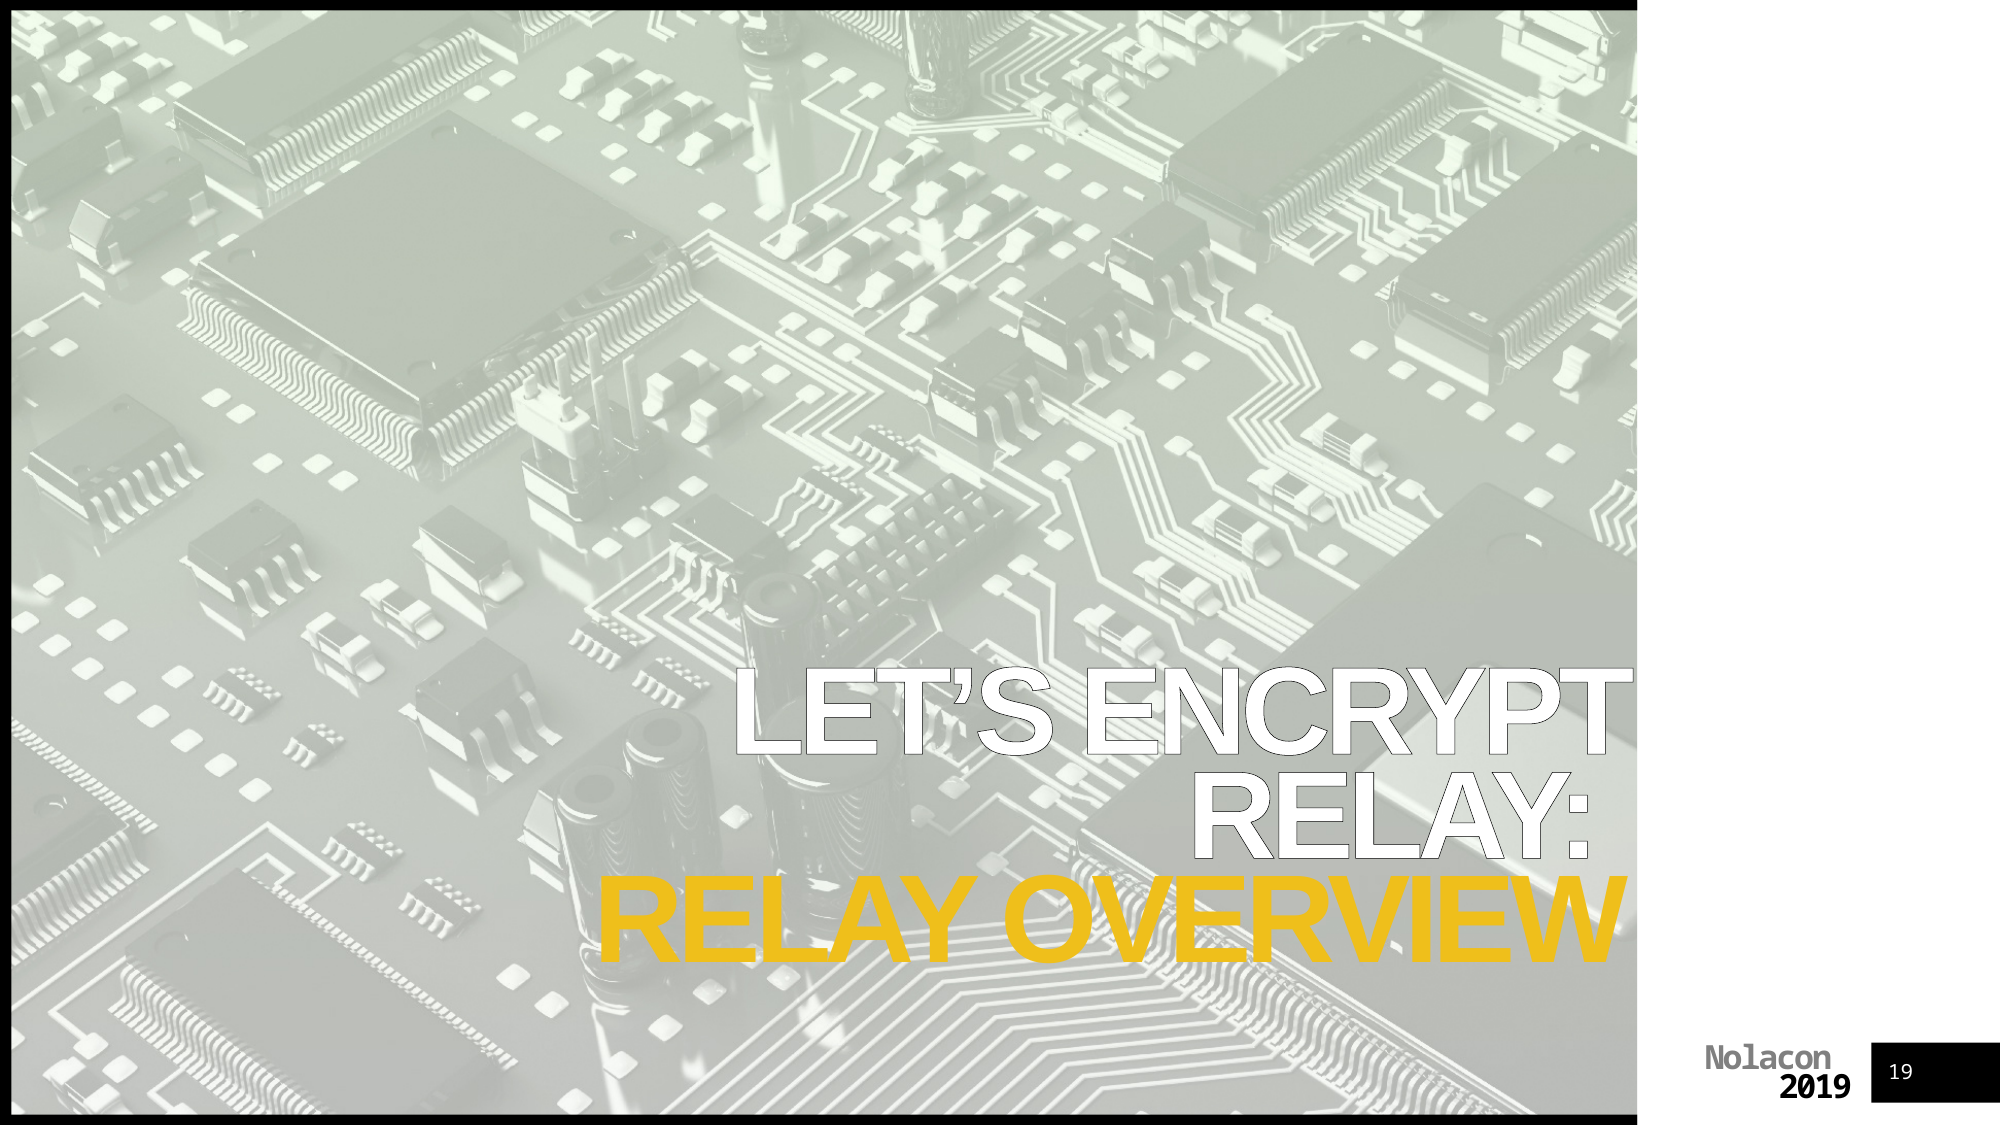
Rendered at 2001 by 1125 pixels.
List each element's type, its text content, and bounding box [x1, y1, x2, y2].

slide_number 19 [1877, 1050, 1924, 1096]
picture [12, 11, 1638, 1114]
title Let’s Encrypt Relay: Relay Overview [512, 712, 1628, 988]
